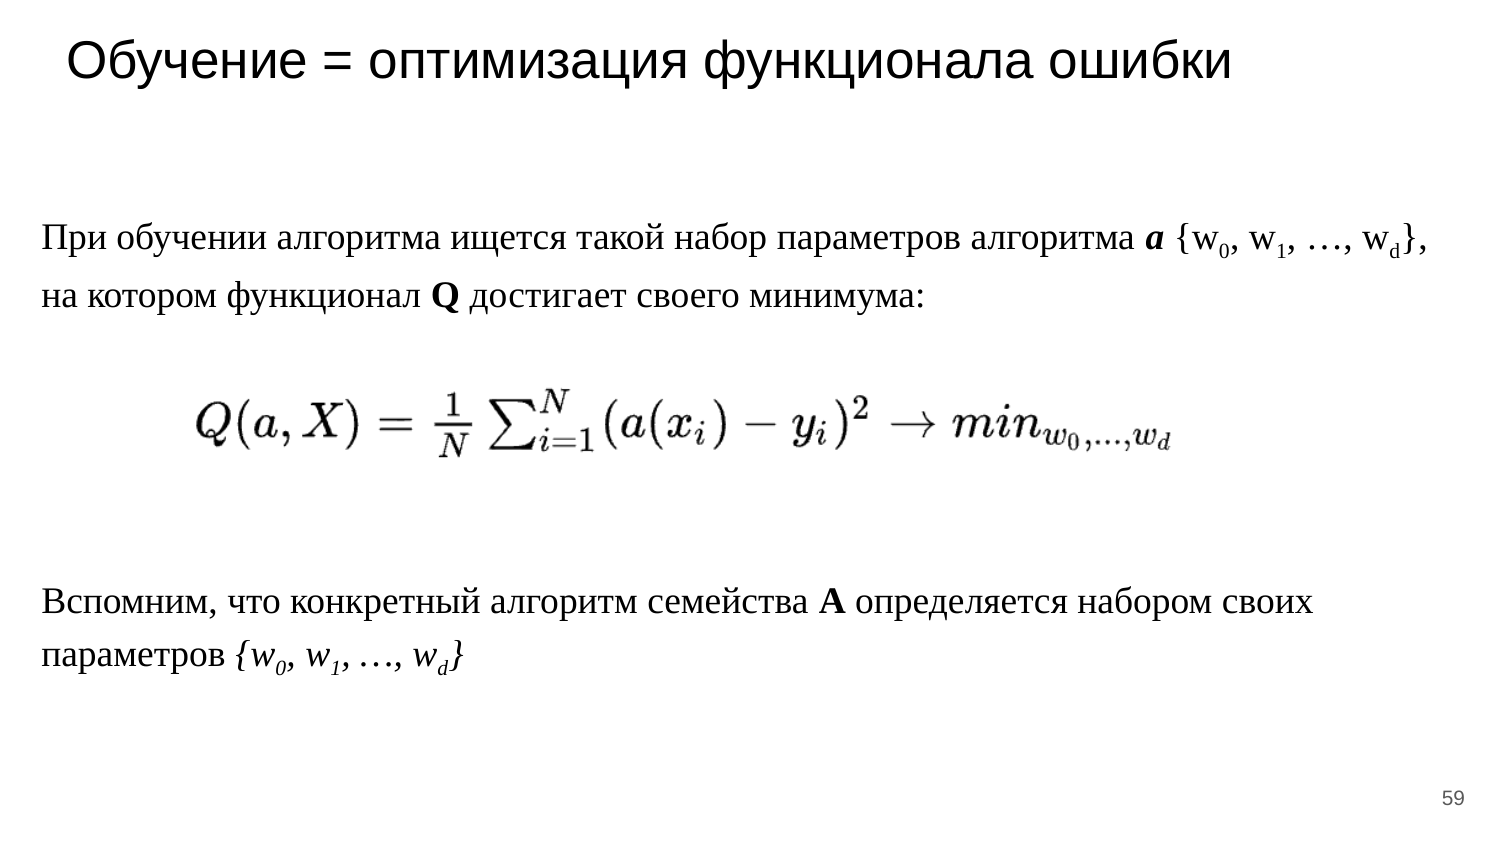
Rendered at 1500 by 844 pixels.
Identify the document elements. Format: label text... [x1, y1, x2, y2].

list При обучении алгоритма ищется такой набор параметров алгоритма a {w0, w1, …, wd}, на котором функционал Q достигает своего минимума: Вспомним, что конкретный алгоритм семейства A определяется набором своих параметров {w0, w1, …, wd} [26, 189, 1475, 750]
slide_number ‹#› [1389, 764, 1480, 830]
picture [194, 382, 1179, 461]
title Обучение = оптимизация функционала ошибки [51, 10, 1449, 105]
